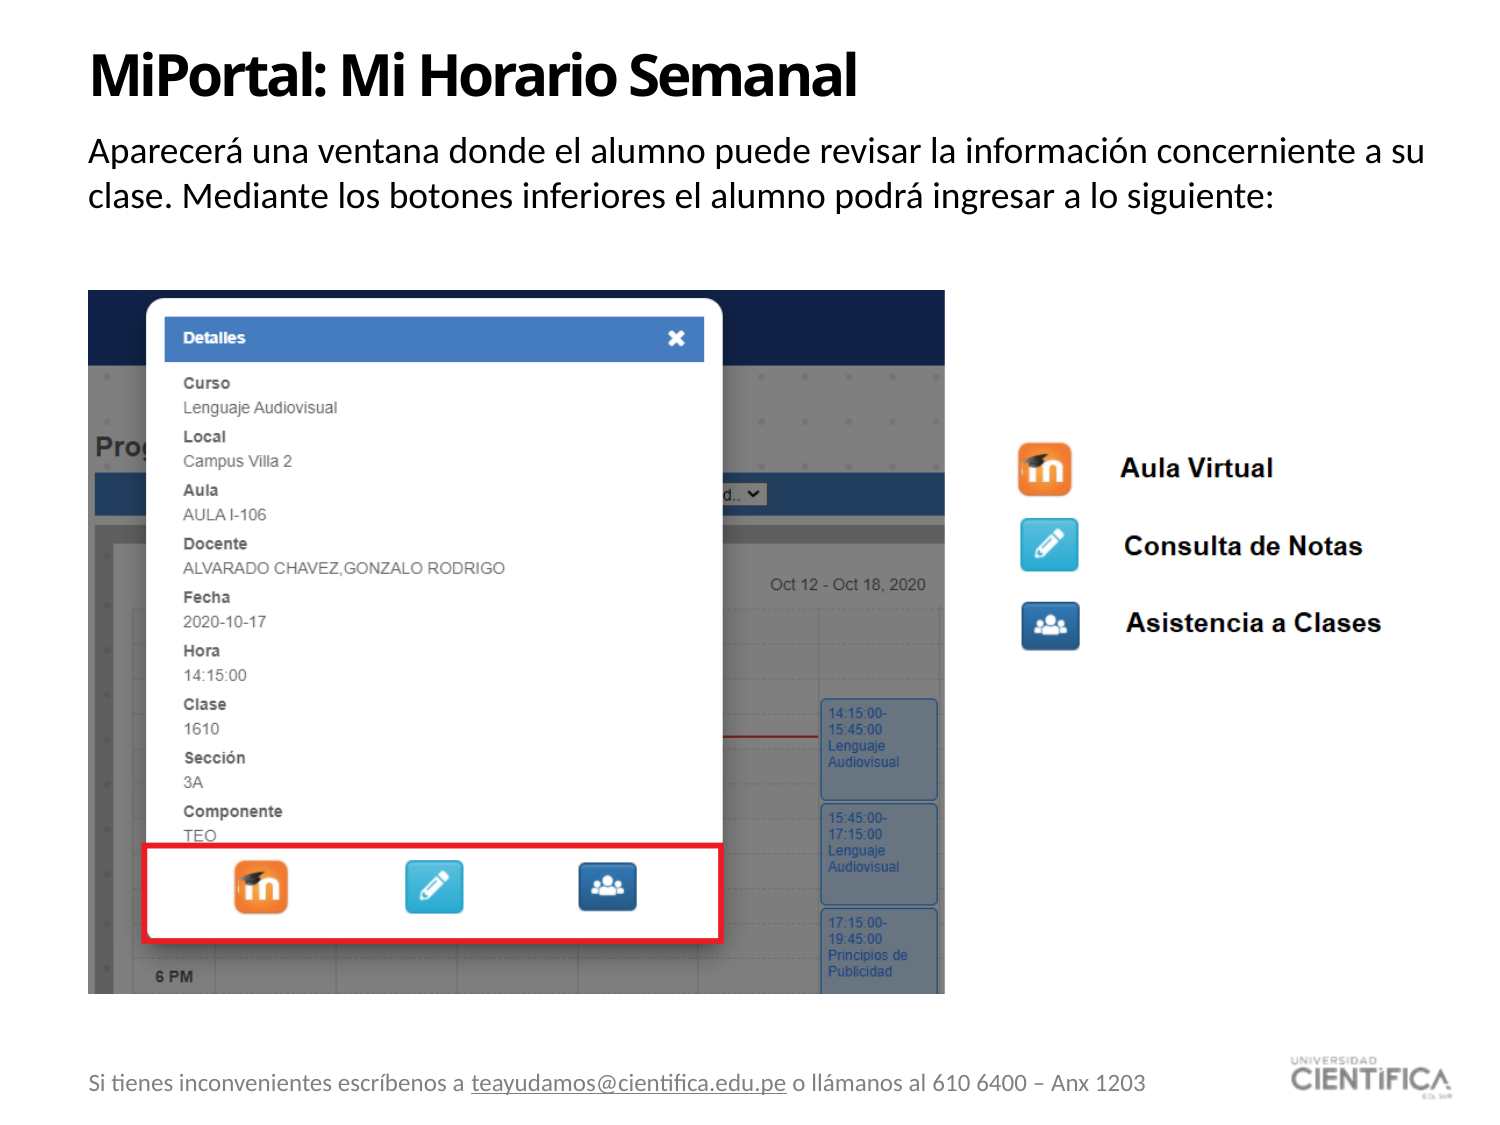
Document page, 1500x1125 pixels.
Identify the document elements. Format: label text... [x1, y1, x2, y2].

picture [88, 290, 1396, 995]
text_box Aparecerá una ventana donde el alumno puede revisar la información concerniente a su clase. Mediante los botones inferiores el alumno podrá ingresar a lo siguiente: [73, 119, 1446, 224]
picture [1278, 1049, 1472, 1114]
text_box Si tienes inconvenientes escríbenos a teayudamos@cientifica.edu.pe o llámanos al 610 6400 – Anx 1203 [73, 1058, 1185, 1104]
text_box MiPortal: Mi Horario Semanal [73, 30, 1412, 116]
